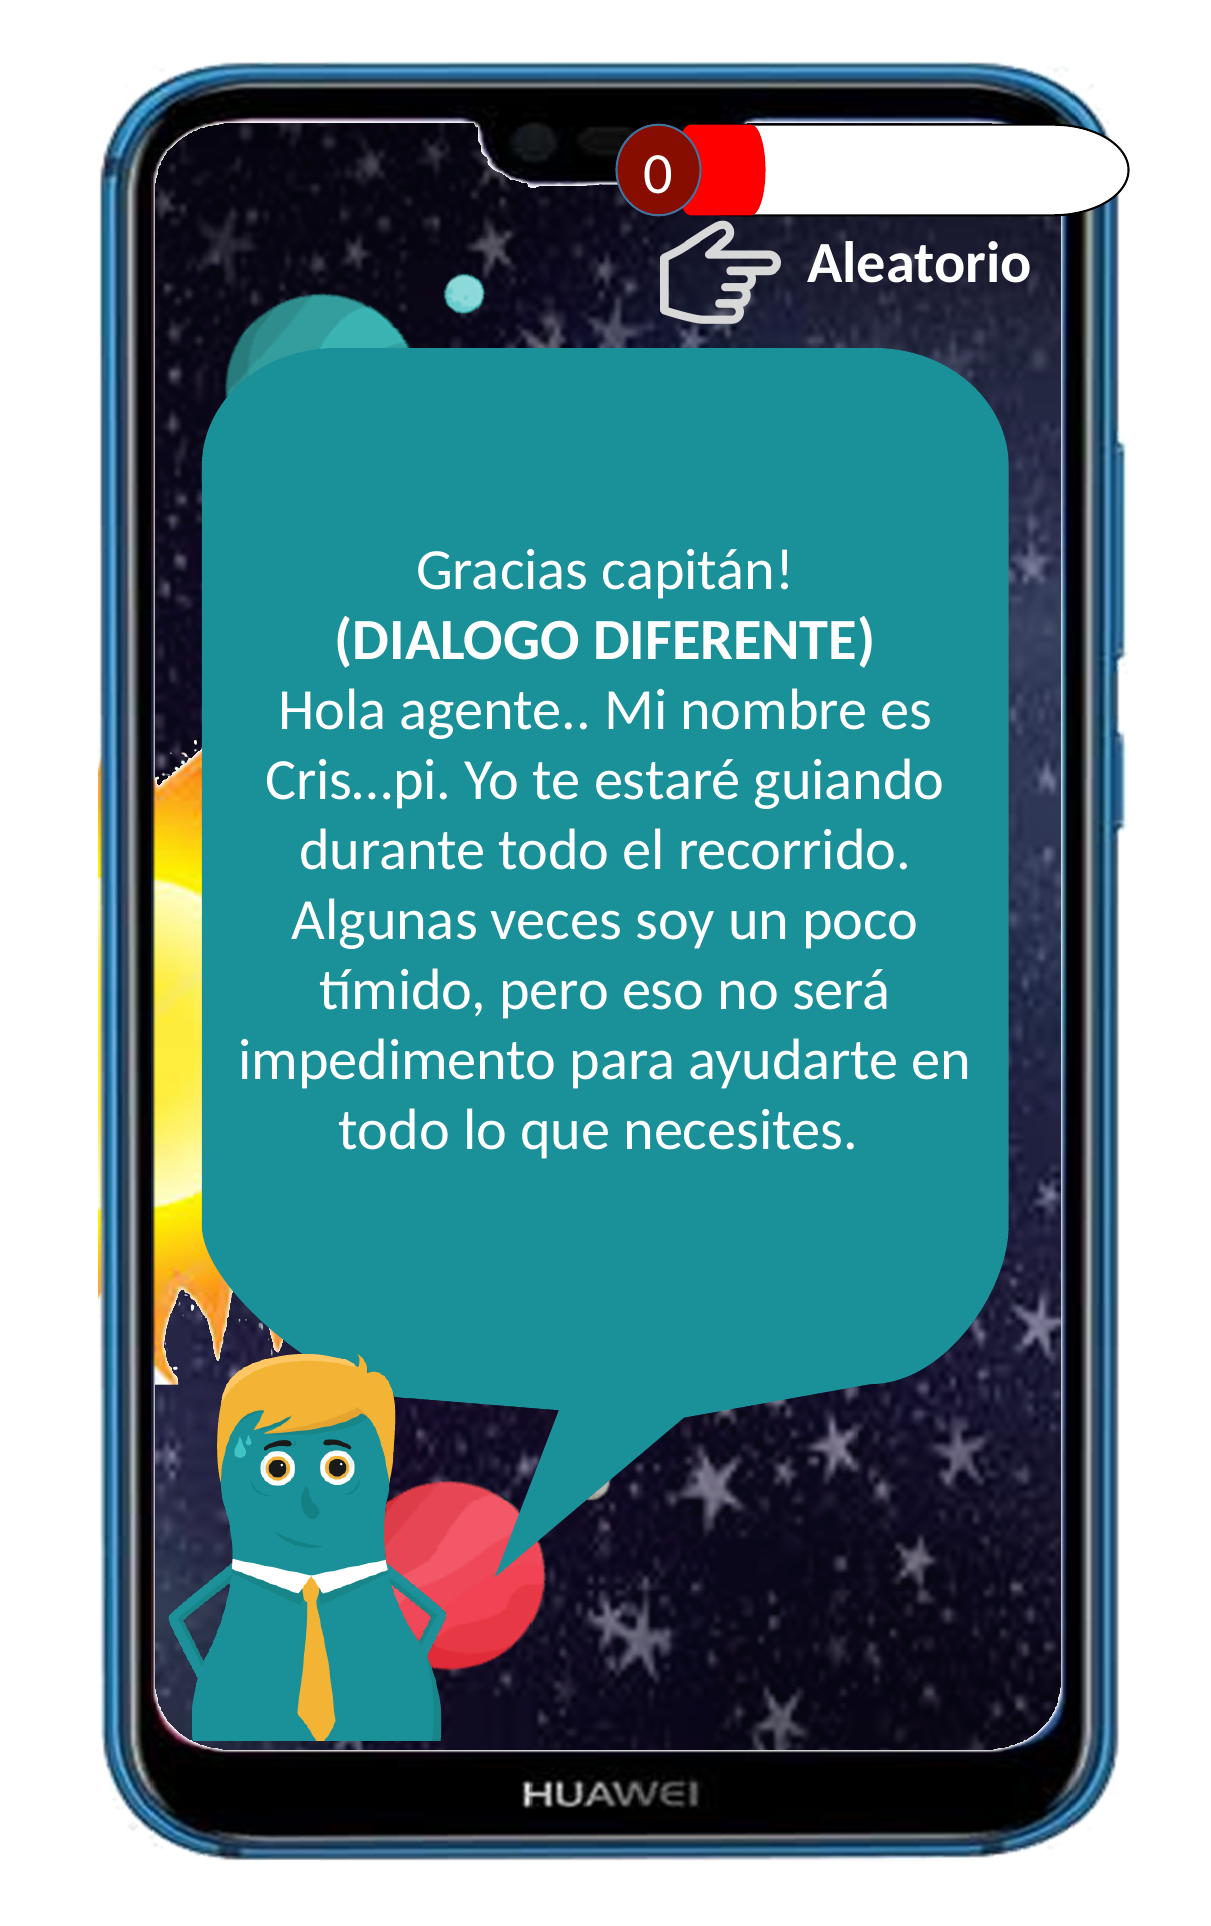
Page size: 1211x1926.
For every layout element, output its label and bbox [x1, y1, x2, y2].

picture [98, 58, 1128, 1861]
text_box [616, 124, 1129, 216]
